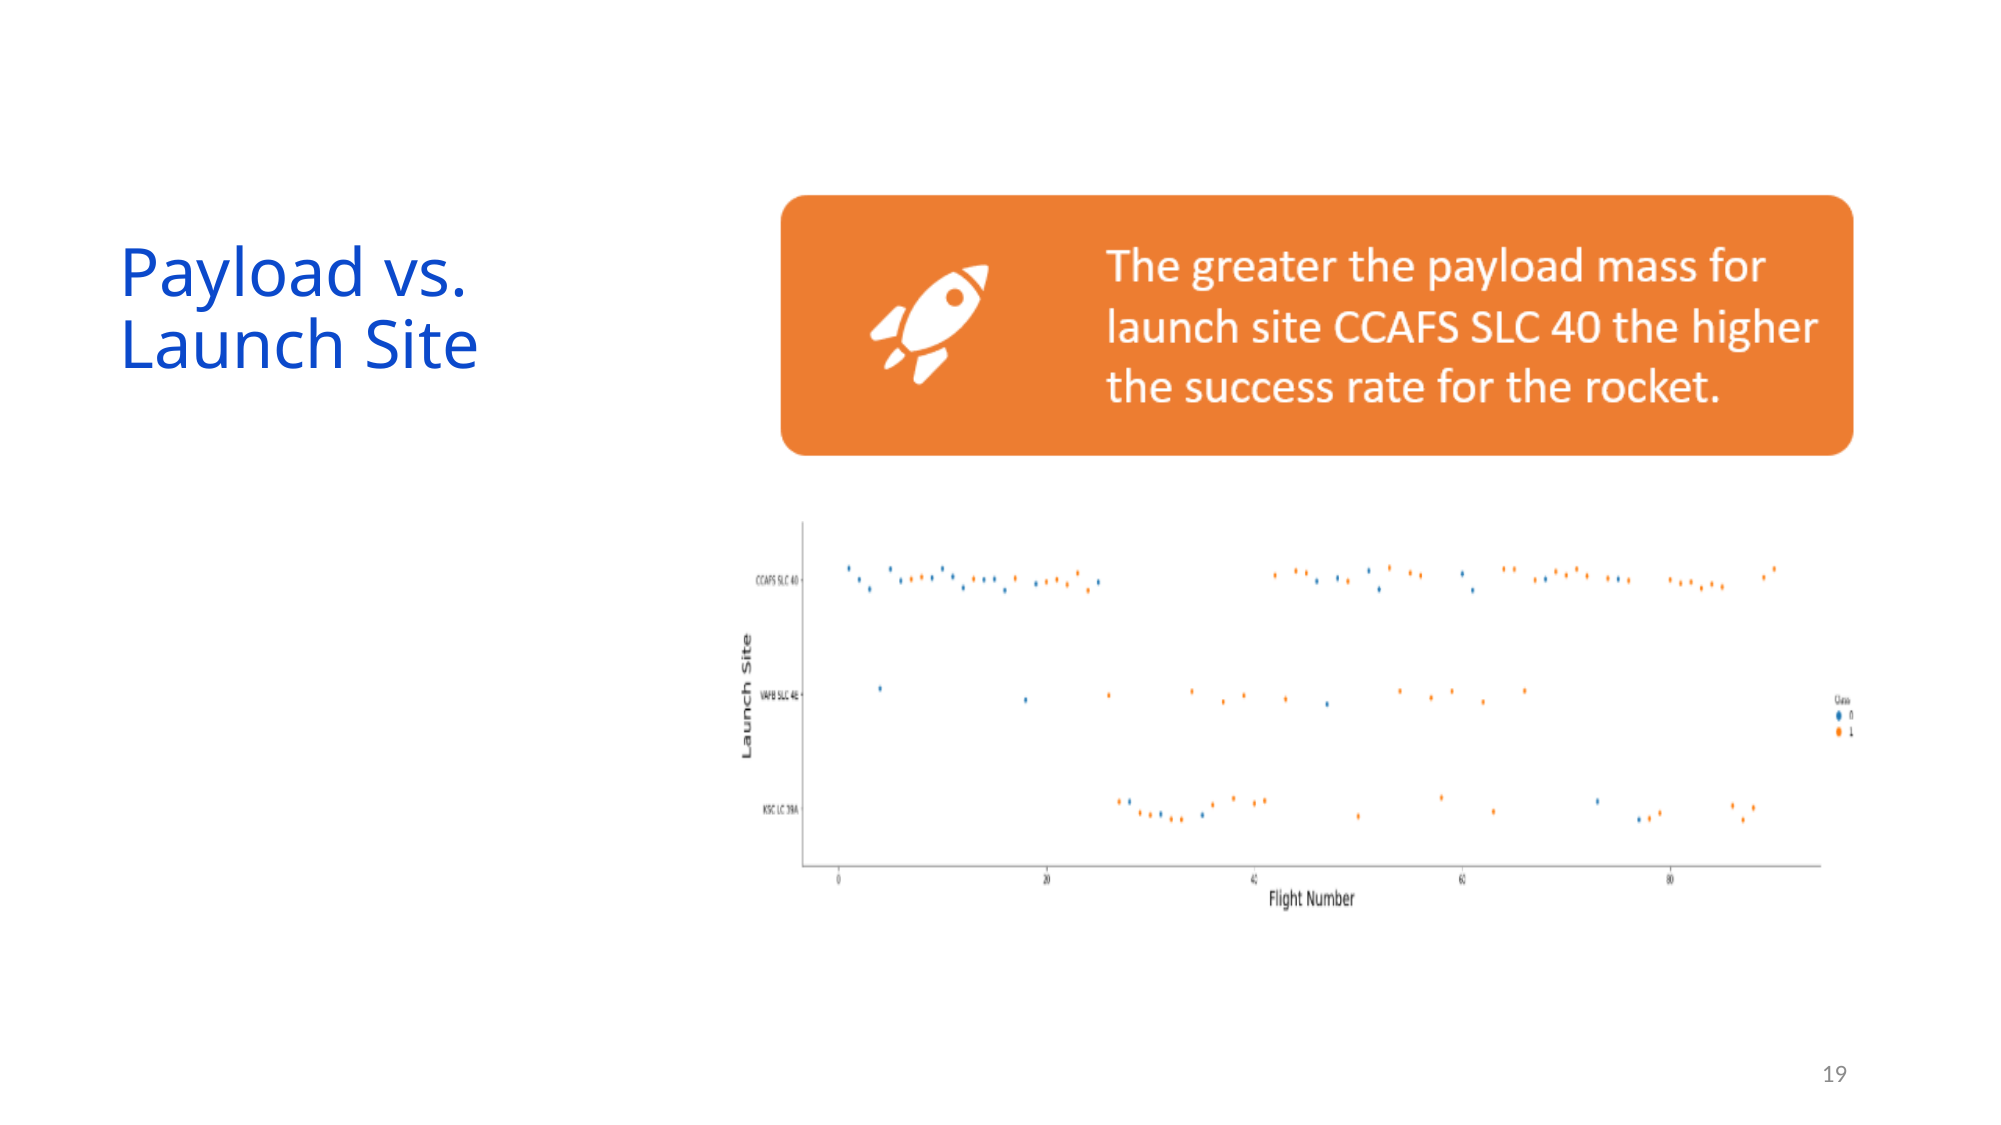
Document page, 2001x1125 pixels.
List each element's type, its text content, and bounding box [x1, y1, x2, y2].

slide_number 19 [1412, 1042, 1863, 1103]
text_box Payload vs. Launch Site [104, 105, 605, 516]
picture [767, 175, 1896, 500]
picture [735, 521, 1863, 917]
